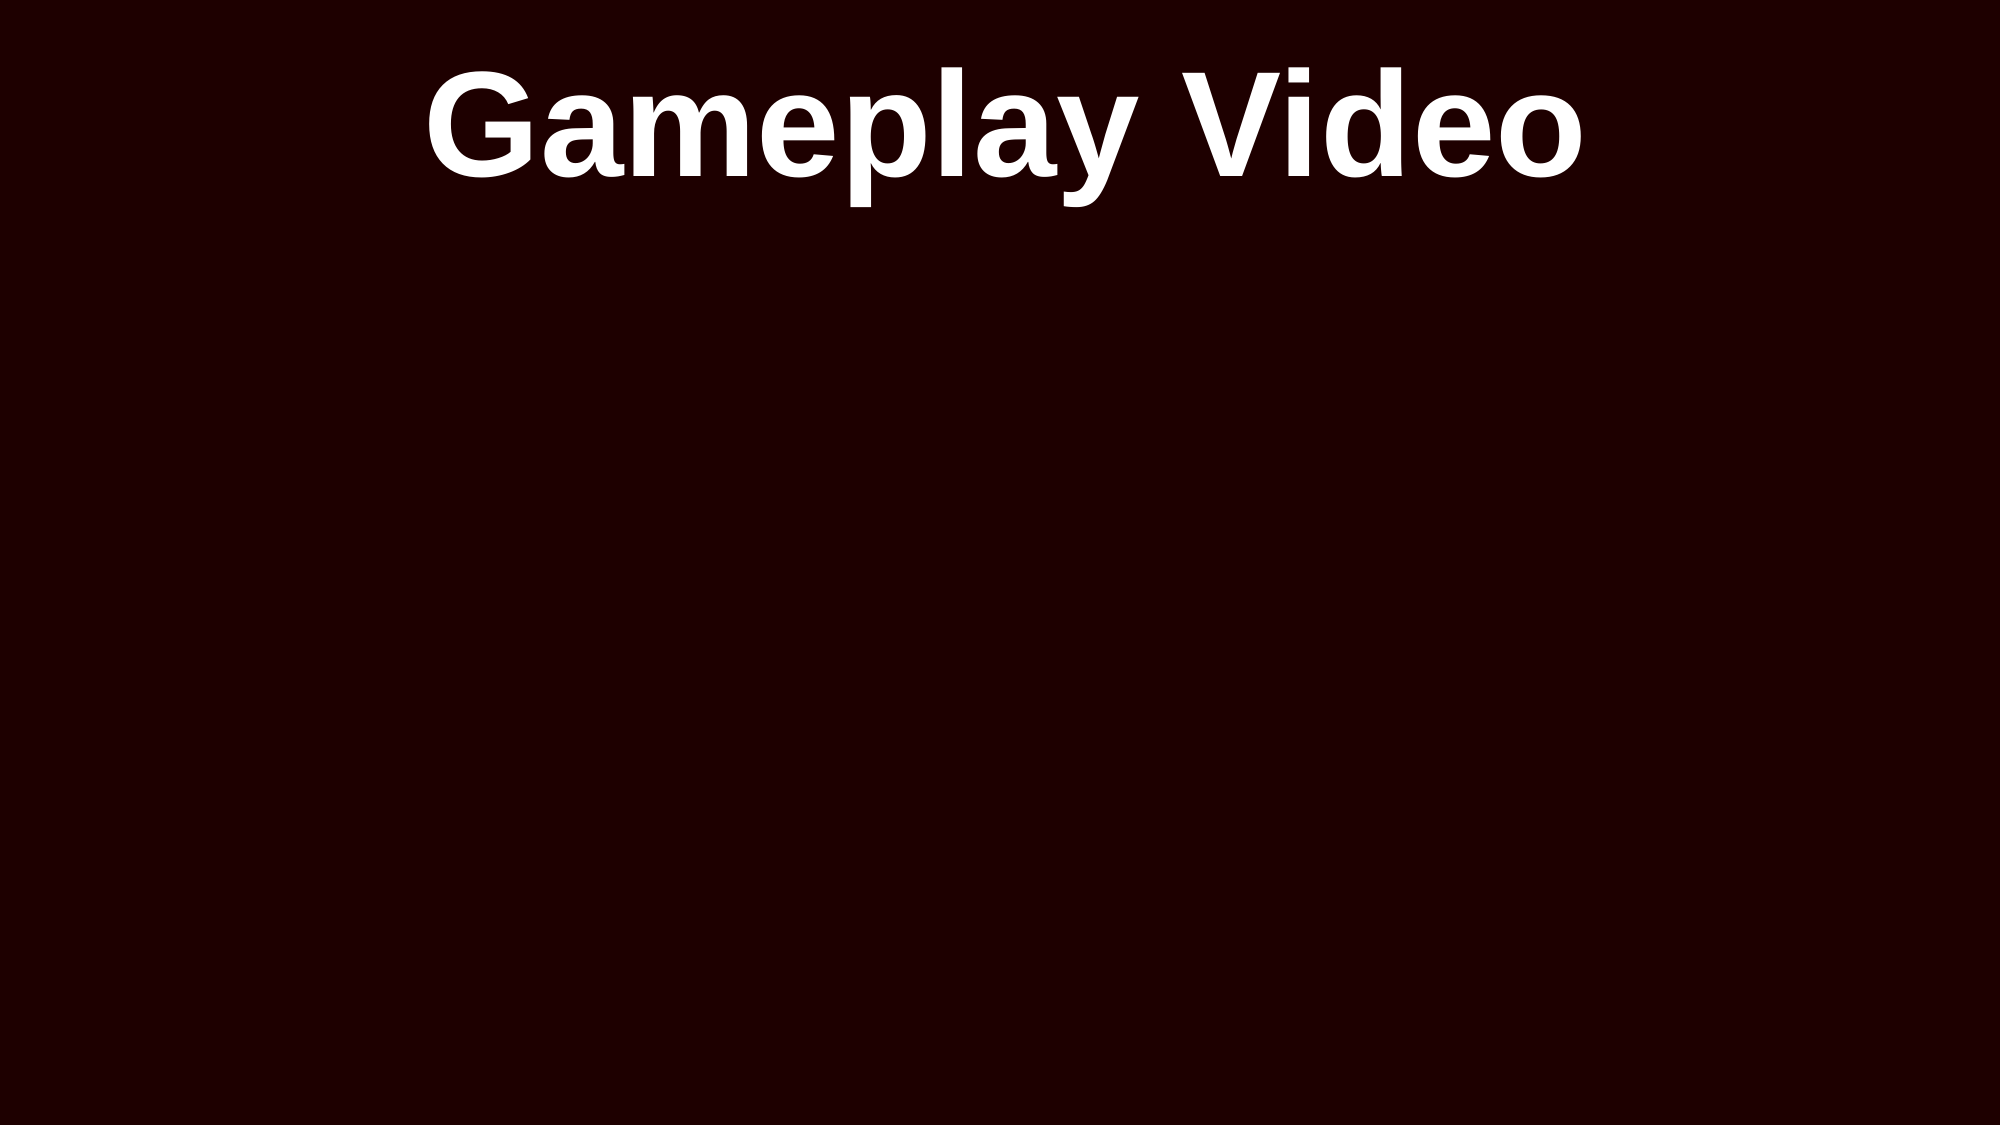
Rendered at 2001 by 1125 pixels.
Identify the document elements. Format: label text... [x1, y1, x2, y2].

title Gameplay Video [256, 27, 1757, 229]
